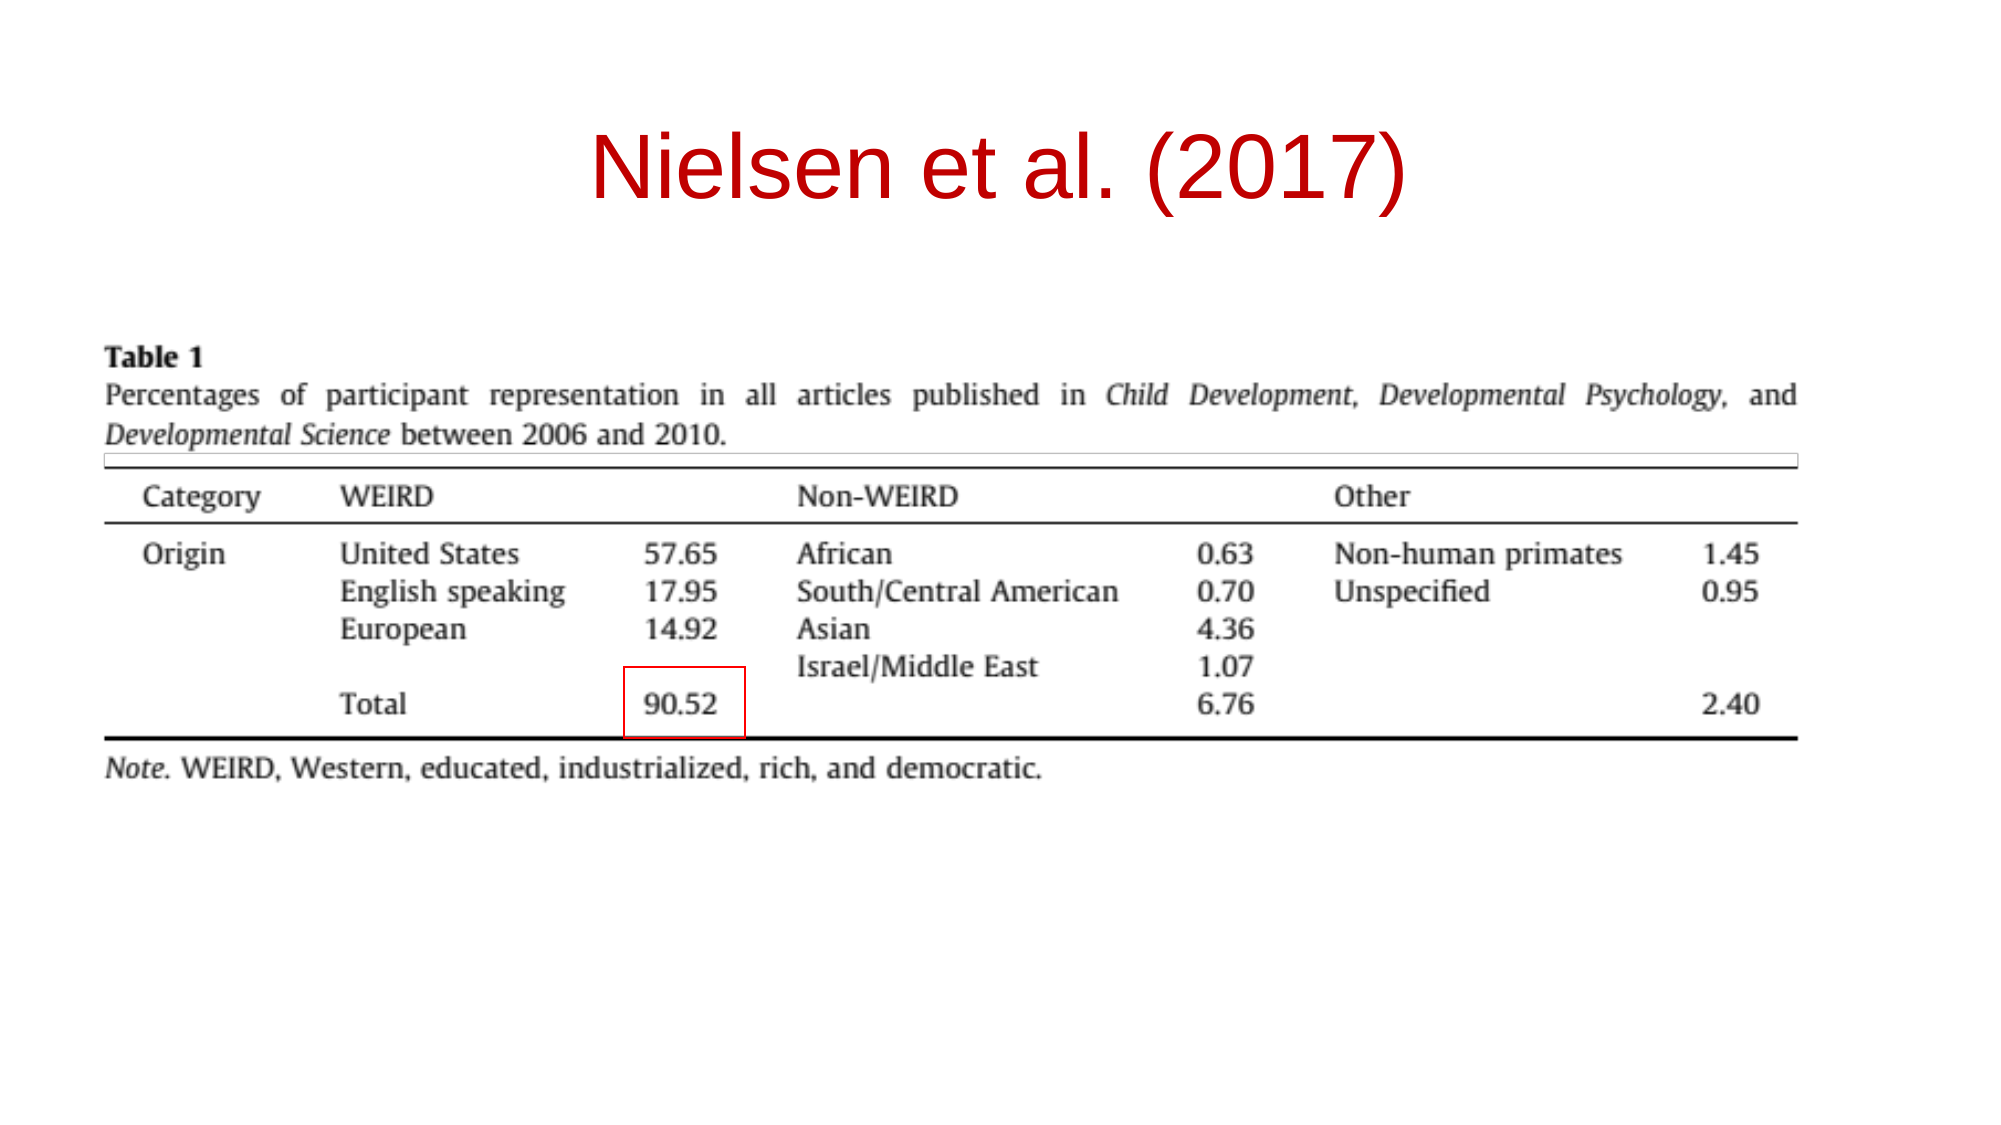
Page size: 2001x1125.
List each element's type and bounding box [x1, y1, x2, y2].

picture [63, 0, 1863, 1125]
